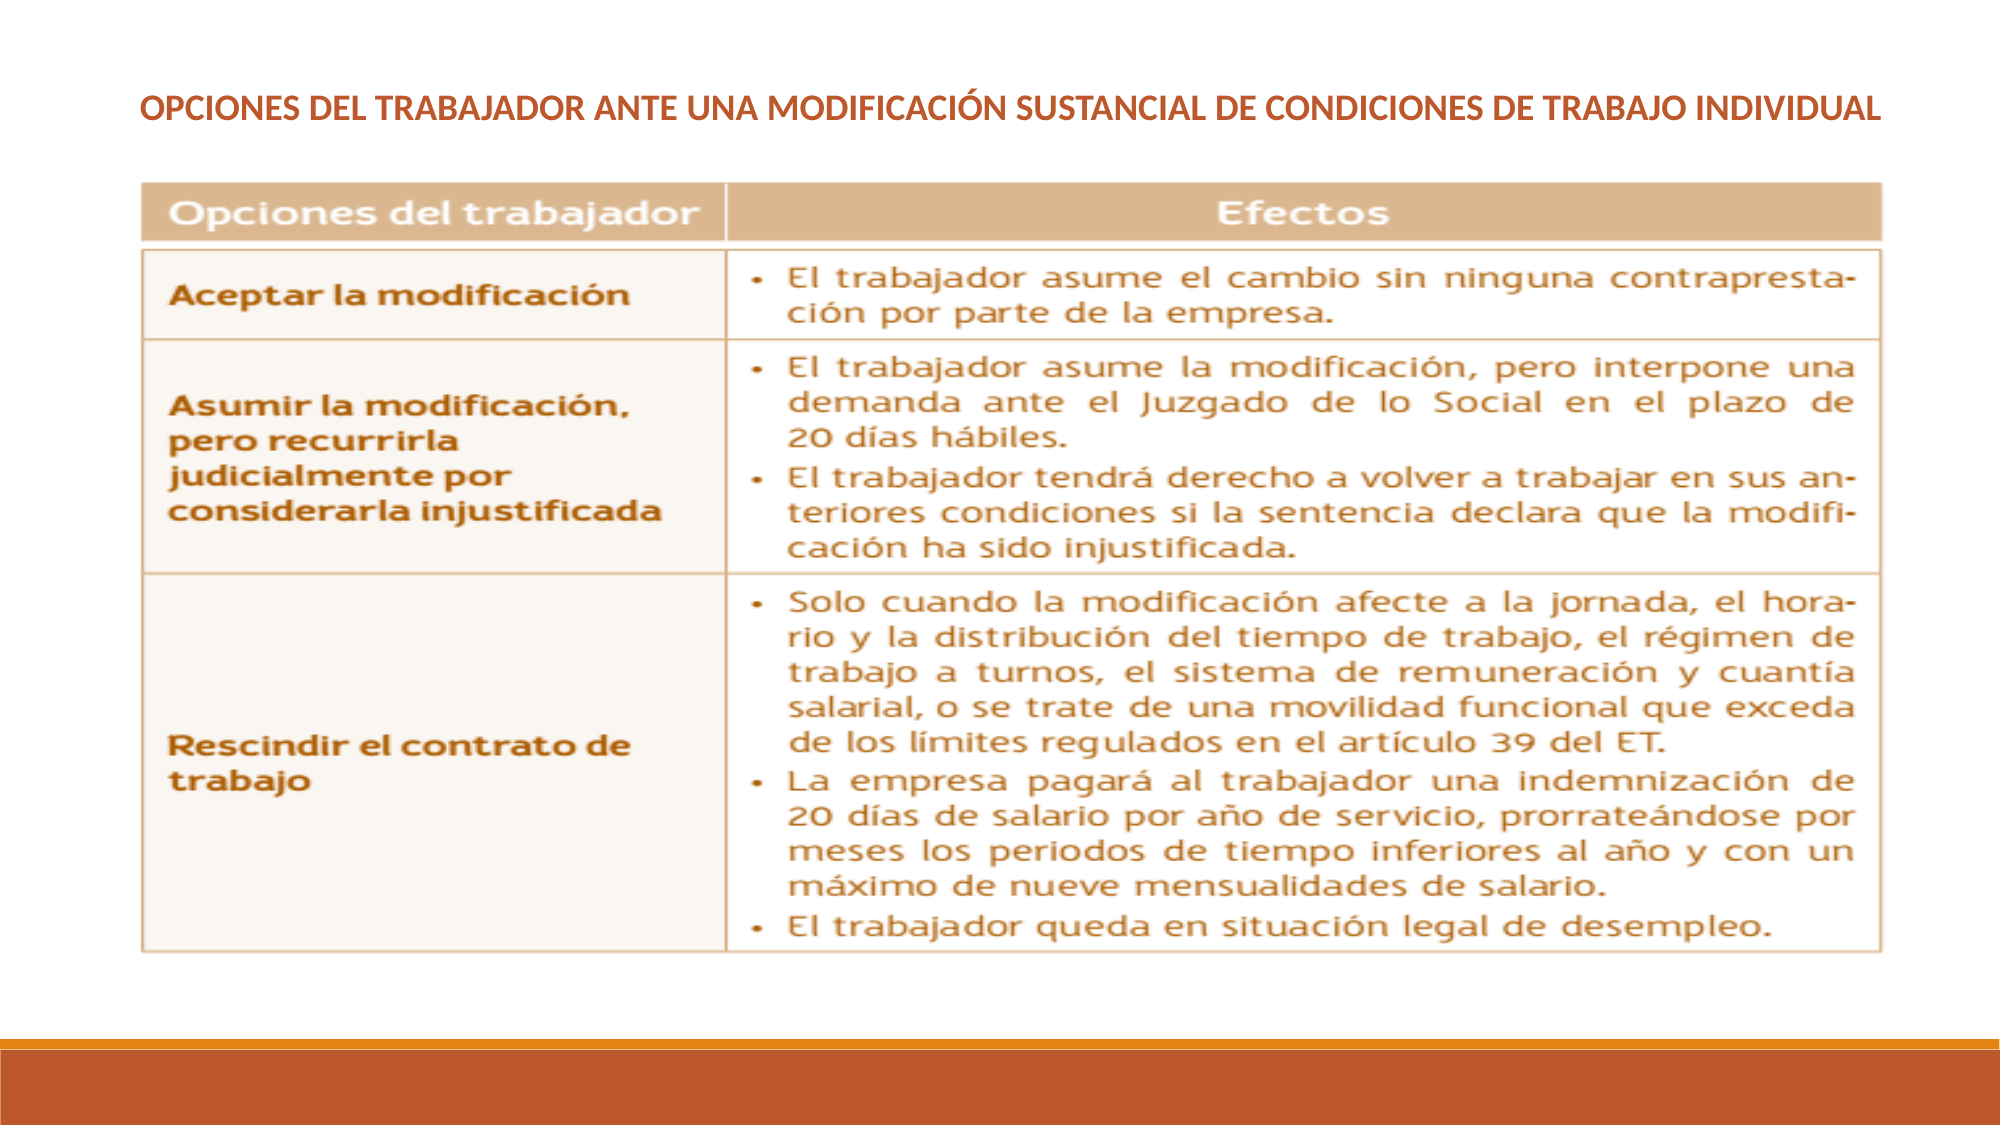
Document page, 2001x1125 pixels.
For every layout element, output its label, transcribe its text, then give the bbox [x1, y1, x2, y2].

text_box OPCIONES DEL TRABAJADOR ANTE UNA MODIFICACIÓN SUSTANCIAL DE CONDICIONES DE TRABAJO INDIVIDUAL [124, 75, 1899, 135]
picture [128, 180, 1896, 960]
